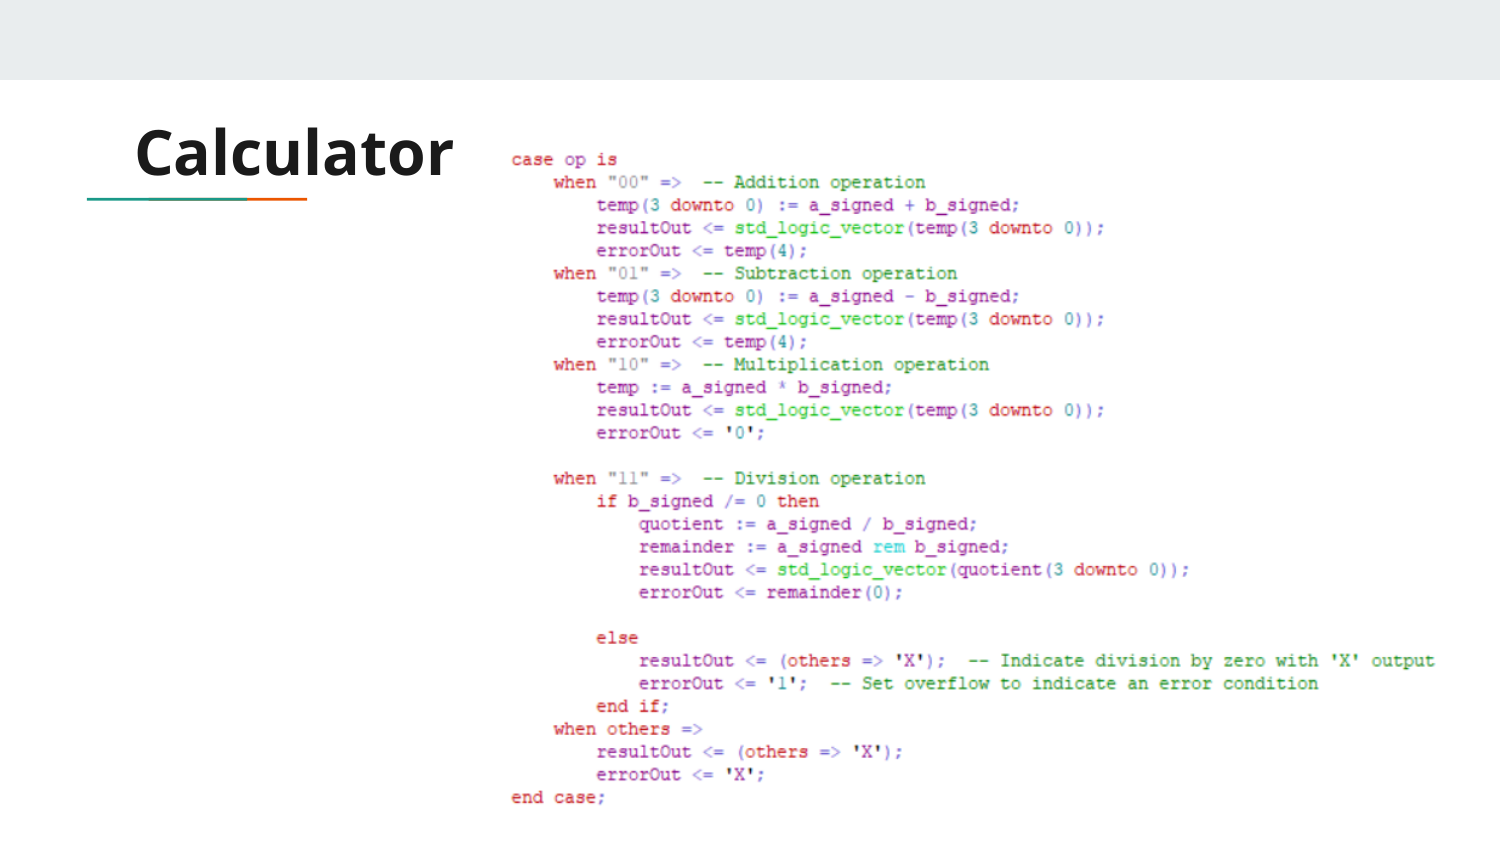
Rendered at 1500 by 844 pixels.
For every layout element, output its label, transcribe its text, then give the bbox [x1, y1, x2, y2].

picture [494, 135, 1449, 809]
title Calculator [119, 98, 1381, 186]
